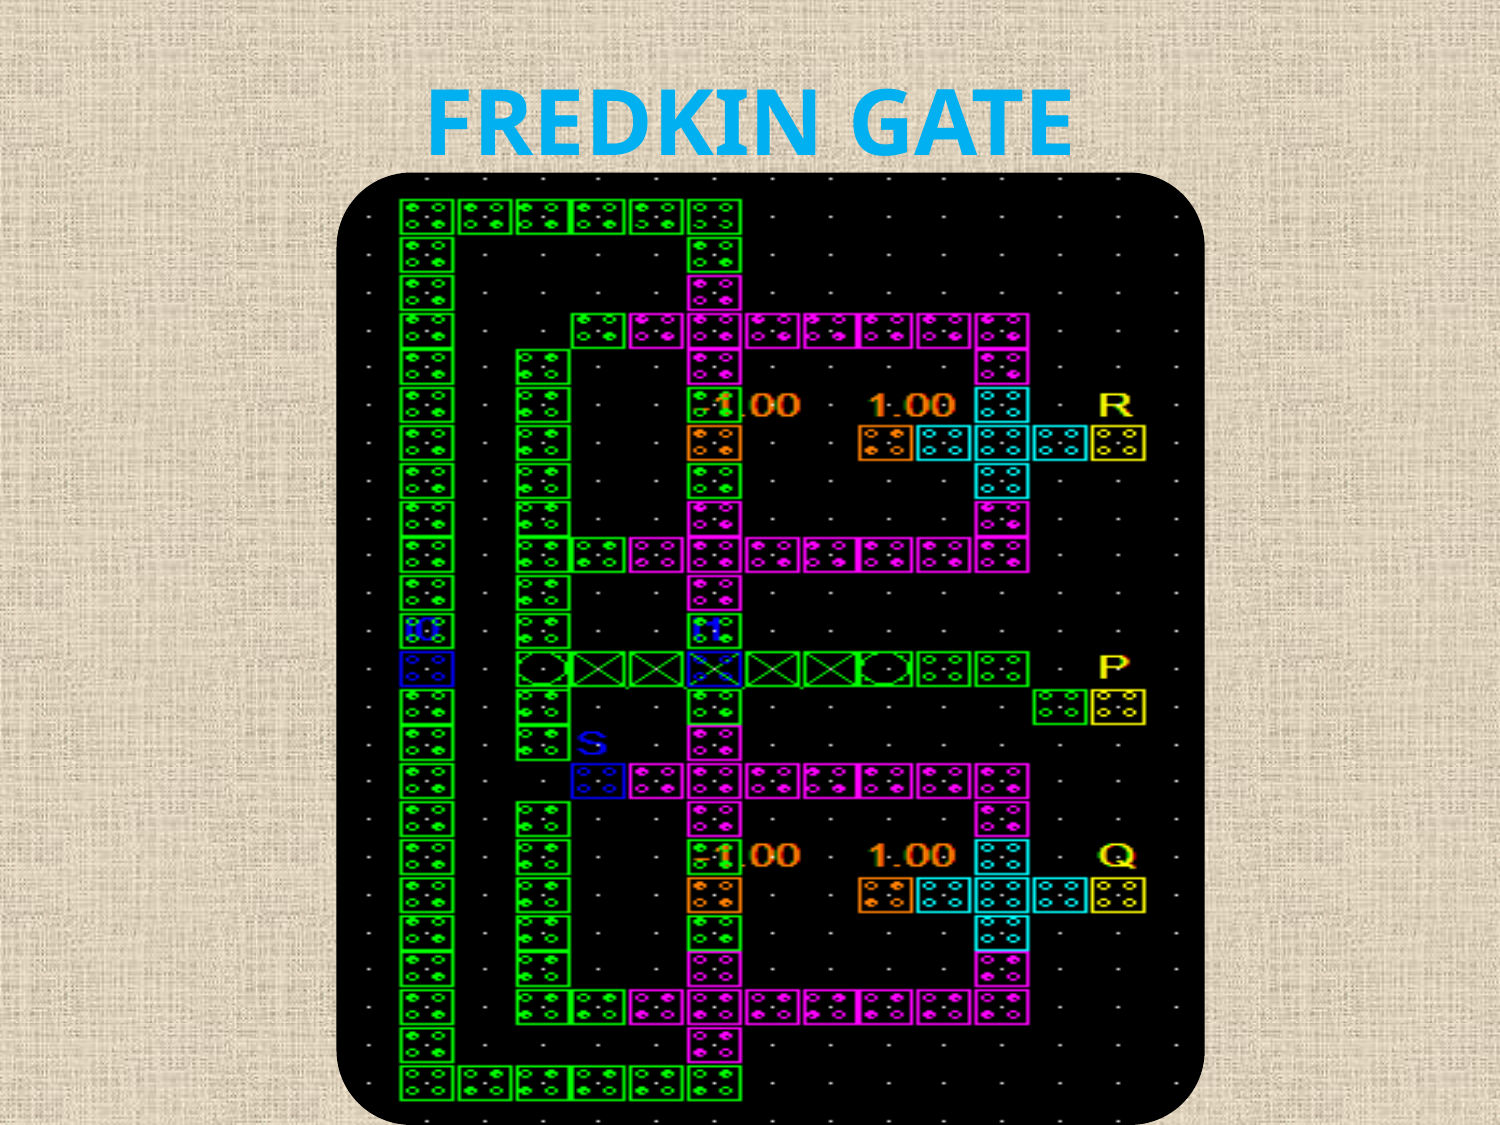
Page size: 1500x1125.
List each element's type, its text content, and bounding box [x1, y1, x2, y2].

picture [0, 0, 1500, 1125]
title FREDKIN GATE [75, 24, 1425, 213]
